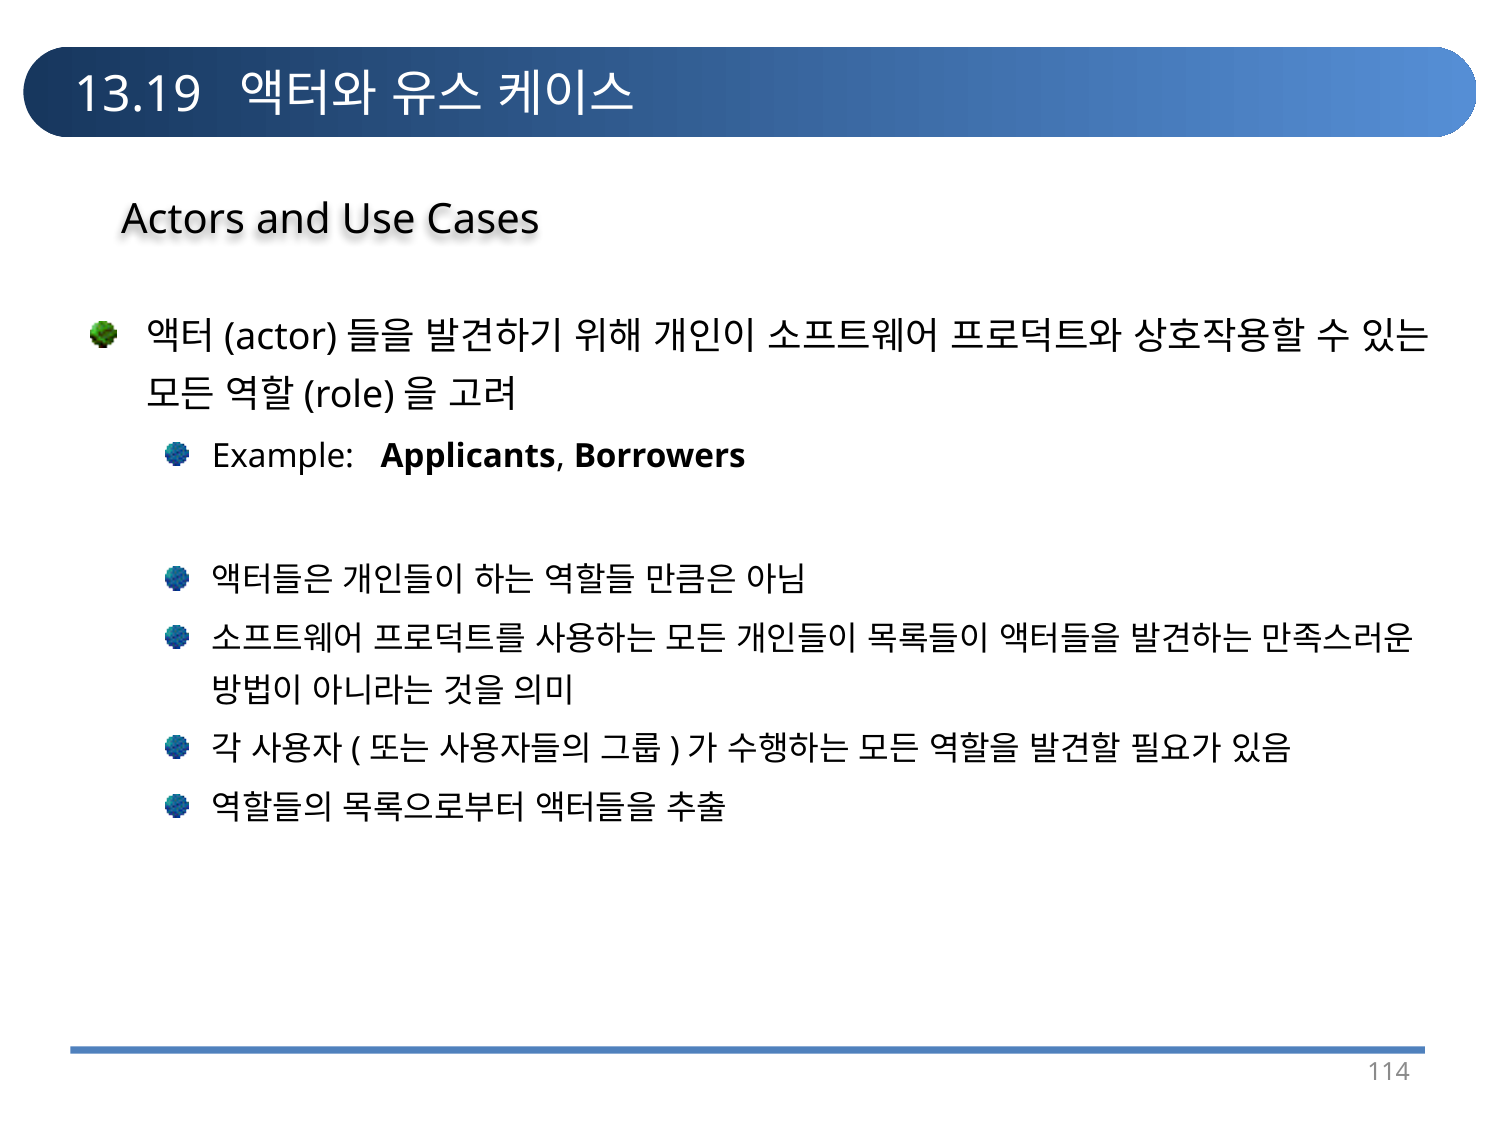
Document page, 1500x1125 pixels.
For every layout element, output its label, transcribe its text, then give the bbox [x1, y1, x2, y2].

picture [165, 794, 189, 818]
list Actors and Use Cases [60, 180, 601, 255]
picture [90, 321, 117, 348]
picture [165, 566, 189, 591]
list 액터(actor)들을 발견하기 위해 개인이 소프트웨어 프로덕트와 상호작용할 수 있는 모든 역할(role)을 고려 Example: Applicants, Borrowers 액터들은 개인들이 하는 역할들 만큼은 아님 소프트웨어 프로덕트를 사용하는 모든 개인들이 목록들이 액터들을 발견하는 만족스러운 방법이 아니라는 것을 의미 각 사용자(또는 사용자들의 그룹)가 수행하는 모든 역할을 발견할 필요가 있음 역할들의 목록으로부터 액터들을 추출 [75, 290, 1471, 1005]
picture [165, 735, 189, 759]
picture [165, 442, 189, 466]
slide_number 114 [1074, 1042, 1425, 1103]
picture [165, 625, 189, 649]
title 13.19 액터와 유스 케이스 [59, 56, 1410, 126]
